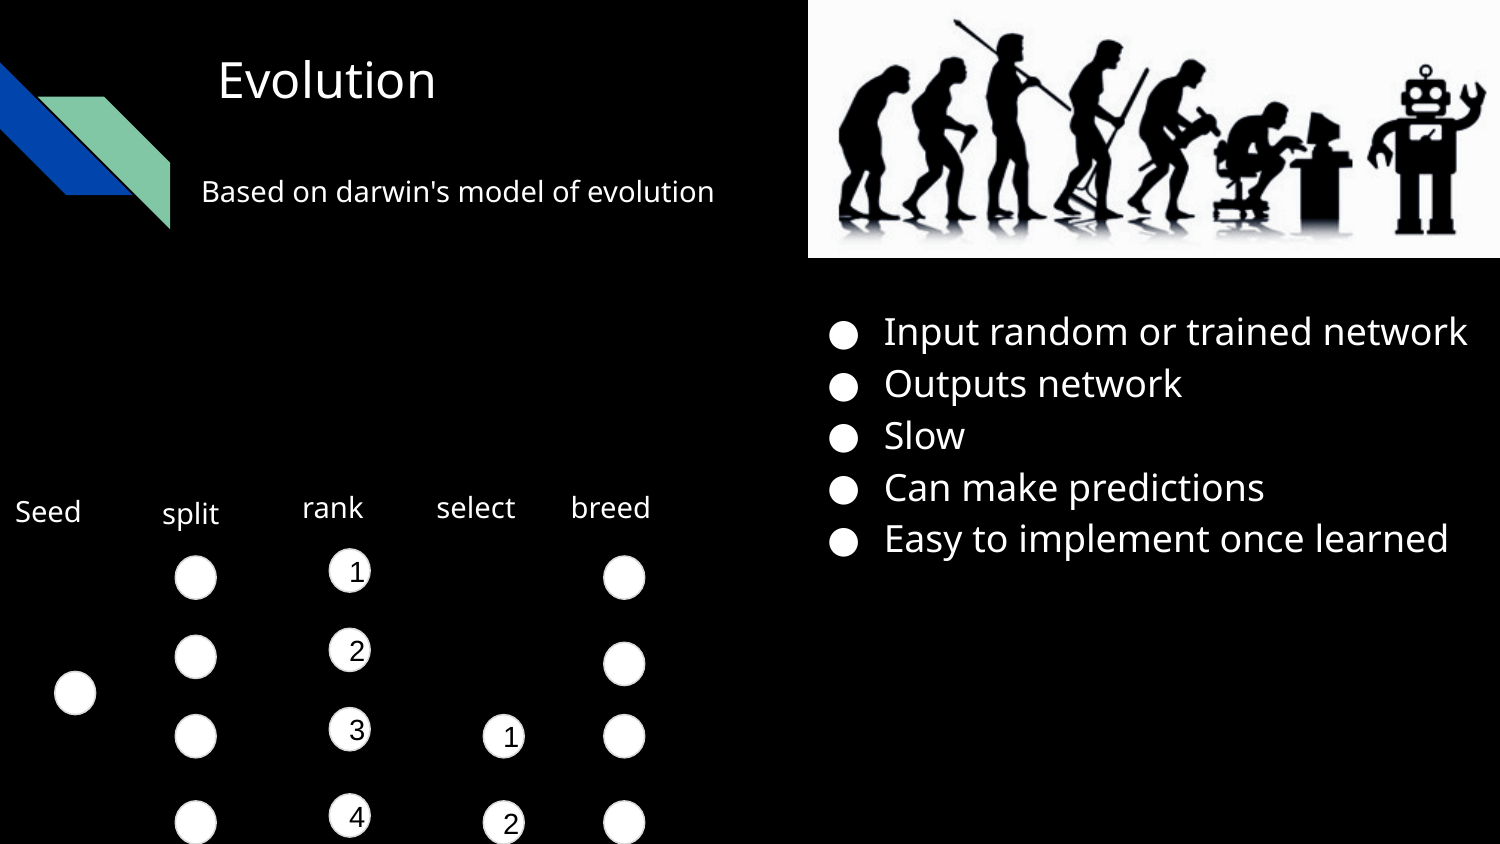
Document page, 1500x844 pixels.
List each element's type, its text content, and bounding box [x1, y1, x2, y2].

text_box select [421, 474, 547, 539]
text_box 1 [483, 714, 525, 758]
text_box [54, 671, 96, 715]
text_box [175, 635, 217, 679]
text_box [603, 800, 645, 844]
text_box [175, 556, 217, 600]
text_box Input random or trained network Outputs network Slow Can make predictions Easy to implement once learned [793, 246, 1500, 616]
text_box [175, 714, 217, 758]
text_box 1 [329, 548, 371, 593]
text_box [603, 714, 645, 758]
text_box split [147, 462, 245, 528]
text_box 2 [483, 800, 525, 844]
text_box 2 [329, 628, 371, 672]
text_box [603, 556, 645, 600]
text_box [175, 800, 217, 844]
text_box 3 [329, 707, 371, 751]
list Based on darwin's model of evolution [186, 152, 803, 299]
title Seed [0, 478, 113, 535]
text_box breed [555, 474, 681, 539]
picture [808, 0, 1500, 258]
text_box rank [287, 469, 413, 544]
text_box 4 [329, 793, 371, 838]
title Evolution [202, 33, 803, 133]
text_box [603, 642, 645, 686]
